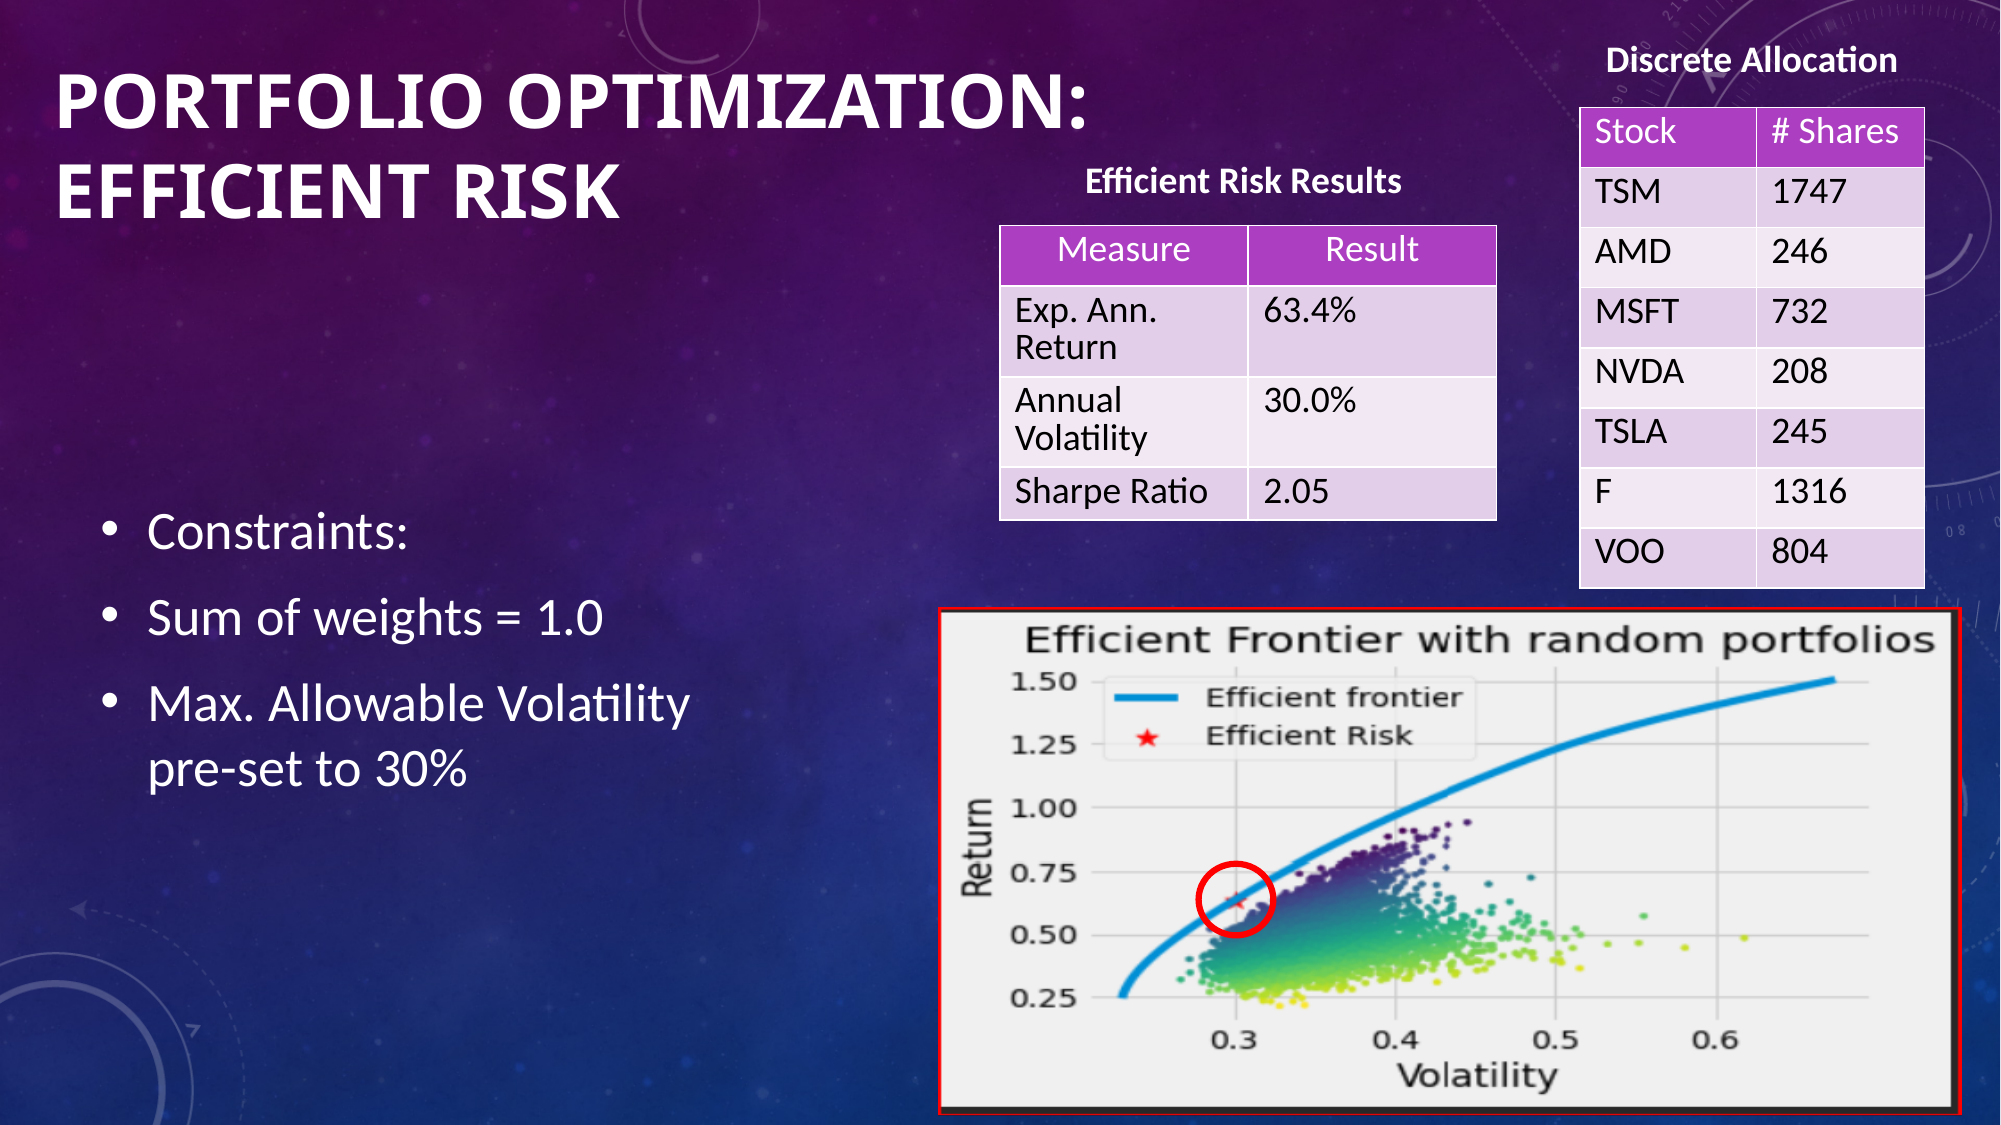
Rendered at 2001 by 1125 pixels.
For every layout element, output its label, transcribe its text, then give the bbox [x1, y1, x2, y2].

table_header Measure [1001, 226, 1247, 285]
table_cell 246 [1757, 228, 1924, 287]
table_cell 245 [1757, 409, 1924, 467]
table_cell MSFT [1581, 288, 1756, 347]
table_cell NVDA [1581, 349, 1756, 407]
table_cell 732 [1757, 288, 1924, 347]
table_cell 208 [1757, 349, 1924, 407]
table_cell 1747 [1757, 168, 1924, 227]
table_header # Shares [1757, 108, 1924, 167]
table_cell Exp. Ann. Return [1001, 287, 1247, 376]
picture [0, 0, 2001, 1125]
table_cell AMD [1581, 228, 1756, 287]
table_cell VOO [1581, 529, 1756, 587]
table_cell TSLA [1581, 409, 1756, 467]
text_box Efficient Risk Results [1037, 148, 1450, 209]
table_cell TSM [1581, 168, 1756, 227]
table_cell Sharpe Ratio [1001, 468, 1247, 519]
table_header Result [1249, 226, 1496, 285]
table_cell F [1581, 469, 1756, 527]
table_cell 804 [1757, 529, 1924, 587]
table_cell 63.4% [1249, 287, 1496, 376]
text_box Discrete Allocation [1575, 27, 1929, 87]
table_cell 30.0% [1249, 378, 1496, 466]
title Portfolio Optimization: Efficient Risk [38, 13, 1519, 275]
list Constraints: Sum of weights = 1.0 Max. Allowable Volatility pre-set to 30% [85, 354, 771, 1024]
table_cell Annual Volatility [1001, 378, 1247, 466]
table_cell 2.05 [1249, 468, 1496, 519]
table_cell 1316 [1757, 469, 1924, 527]
table_header Stock [1581, 108, 1756, 167]
